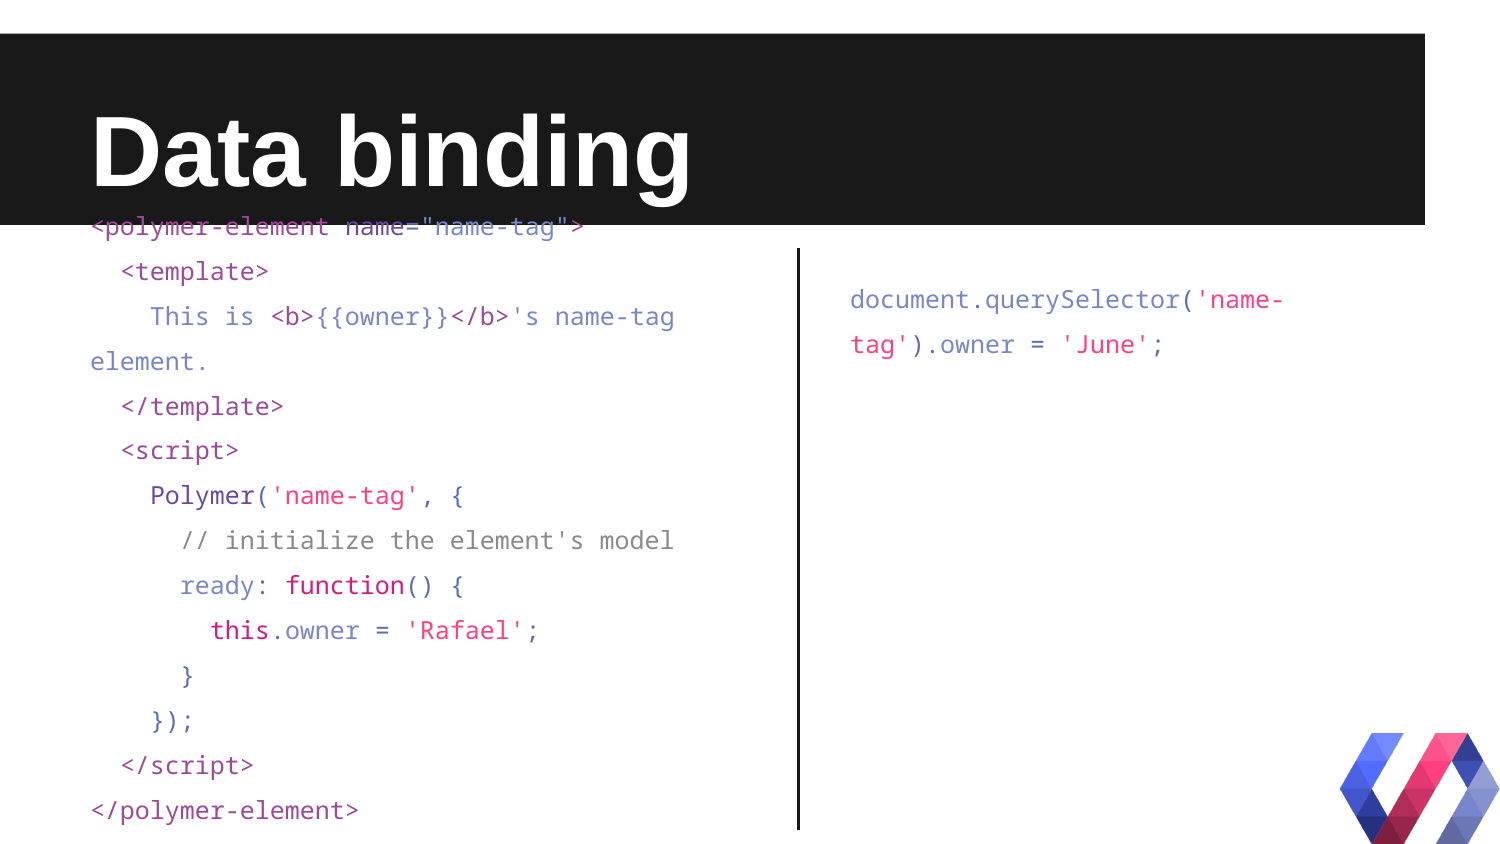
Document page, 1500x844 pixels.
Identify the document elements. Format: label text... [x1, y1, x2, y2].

text_box document.querySelector('name-tag').owner = 'June'; [835, 253, 1437, 675]
title Data binding [75, 33, 1425, 221]
list <polymer-element name="name-tag"> <template> This is <b>{{owner}}</b>'s name-tag element. </template> <script> Polymer('name-tag', { // initialize the element's model ready: function() { this.owner = 'Rafael'; } }); </script> </polymer-element> [75, 180, 799, 750]
picture [1339, 733, 1500, 844]
